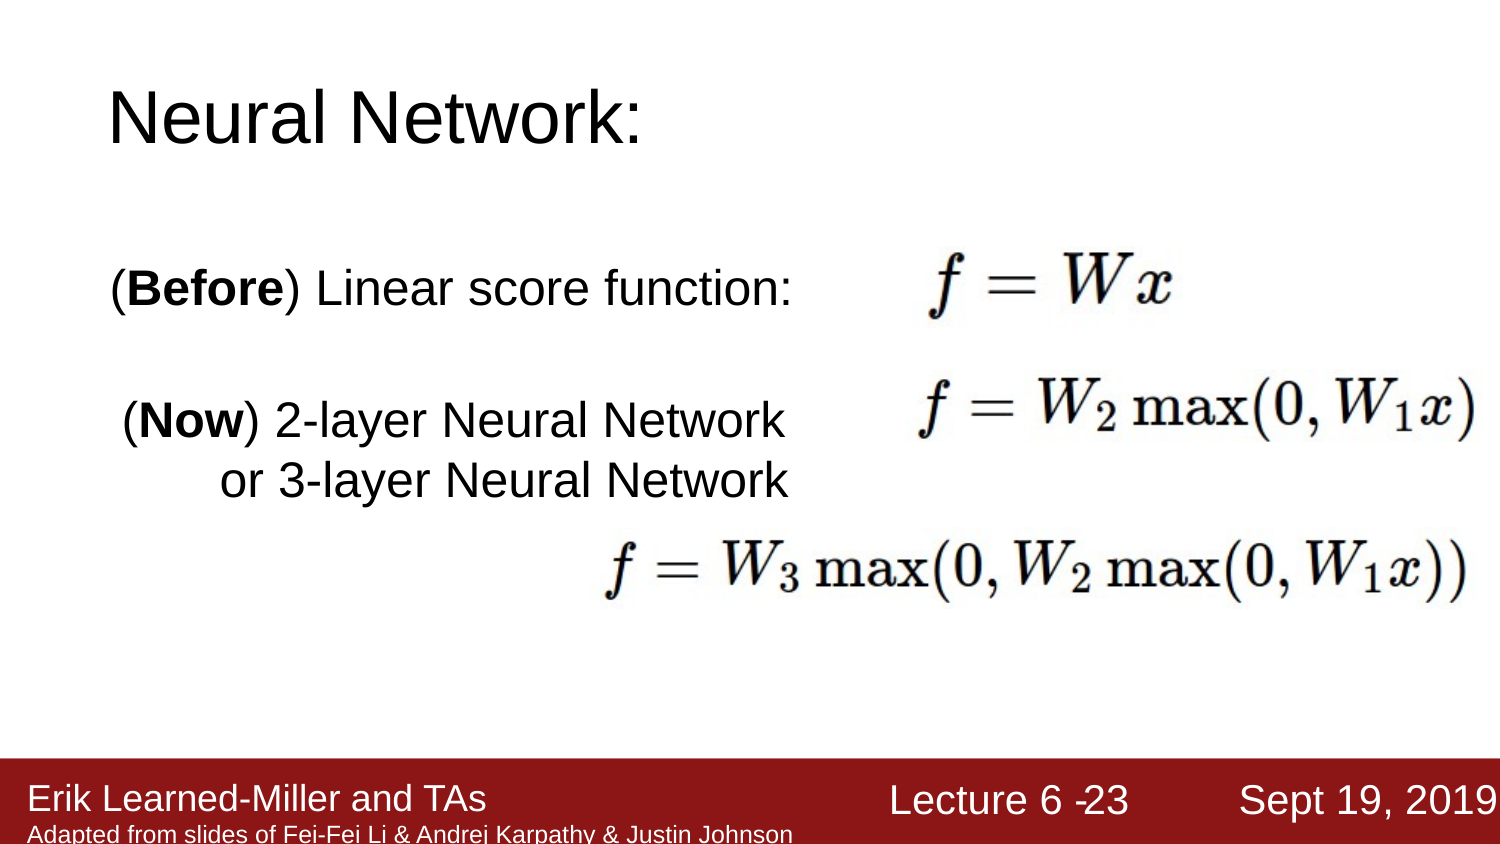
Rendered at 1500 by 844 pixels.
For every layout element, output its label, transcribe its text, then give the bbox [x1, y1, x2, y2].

text_box (Now) 2-layer Neural Network or 3-layer Neural Network [106, 372, 890, 448]
slide_number ‹#› [1054, 765, 1145, 831]
text_box (Before) Linear score function: [94, 240, 878, 316]
picture [912, 246, 1184, 329]
picture [588, 526, 1480, 609]
text_box Neural Network: [92, 53, 1183, 179]
picture [904, 369, 1489, 451]
